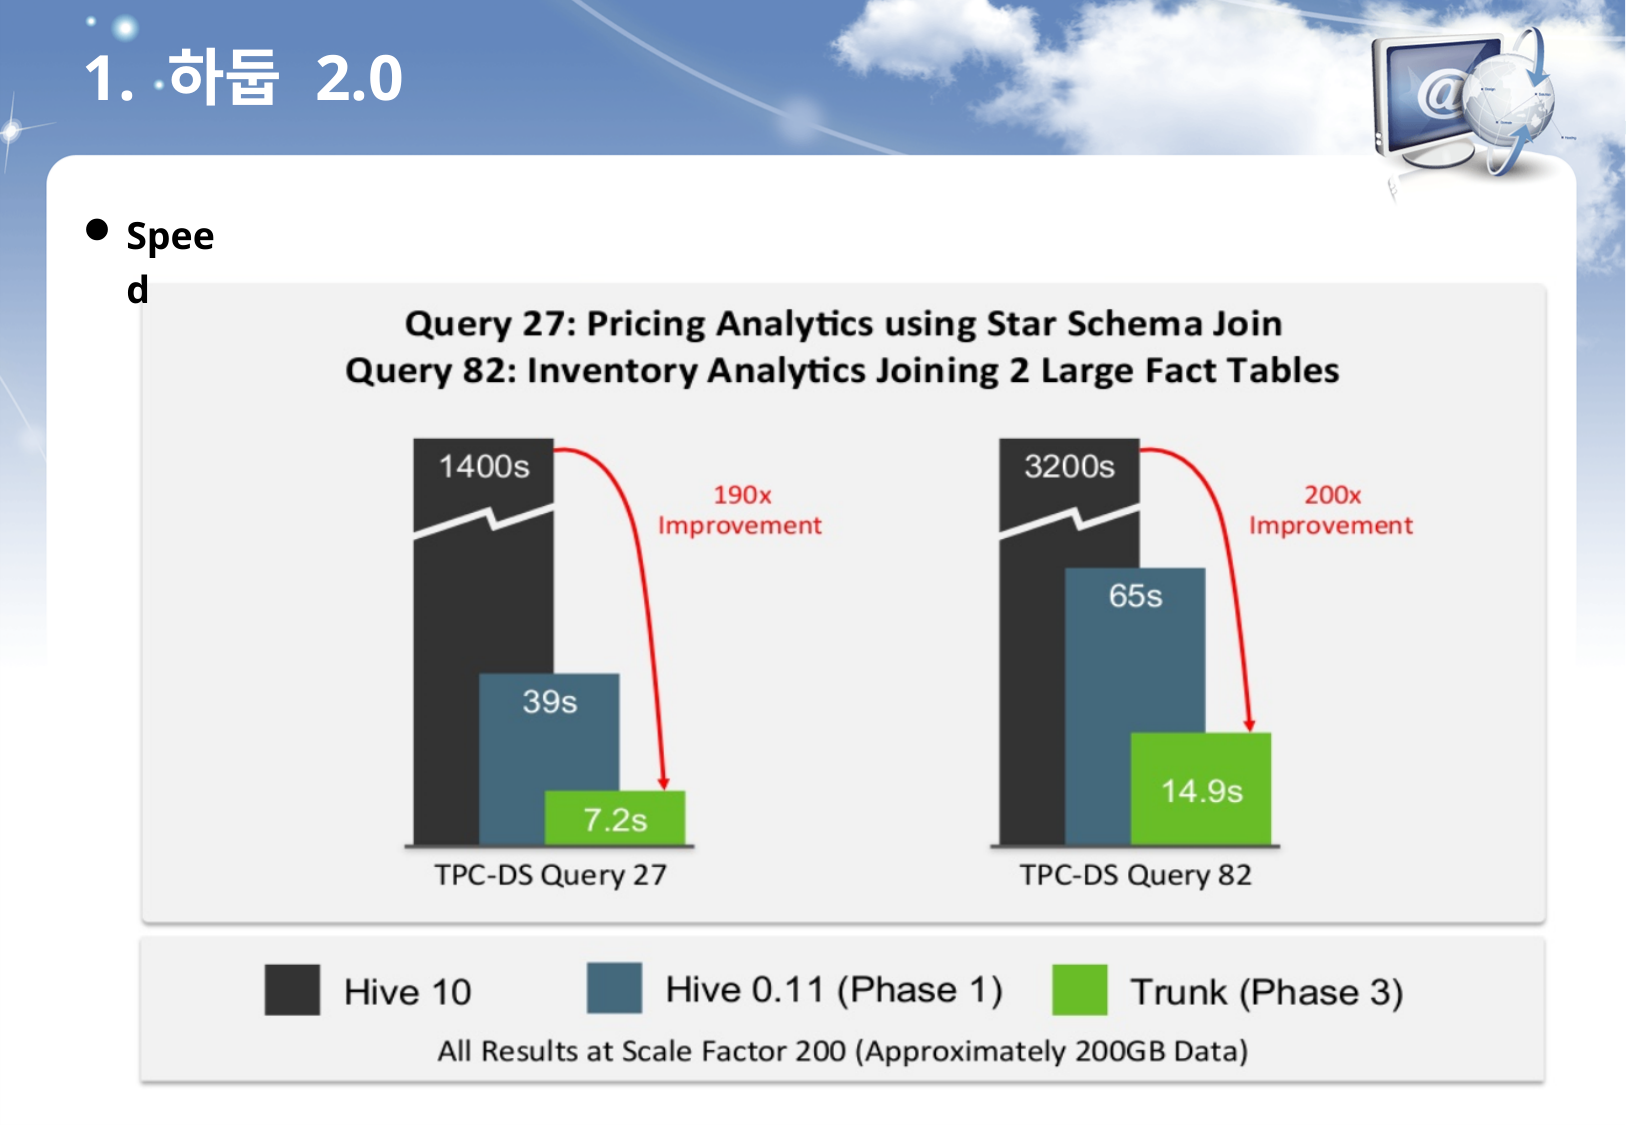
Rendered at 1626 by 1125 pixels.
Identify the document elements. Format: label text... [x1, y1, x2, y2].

title Speed [68, 195, 251, 399]
picture [0, 0, 1626, 1125]
text_box 1. 하둡 2.0 [68, 31, 1464, 138]
